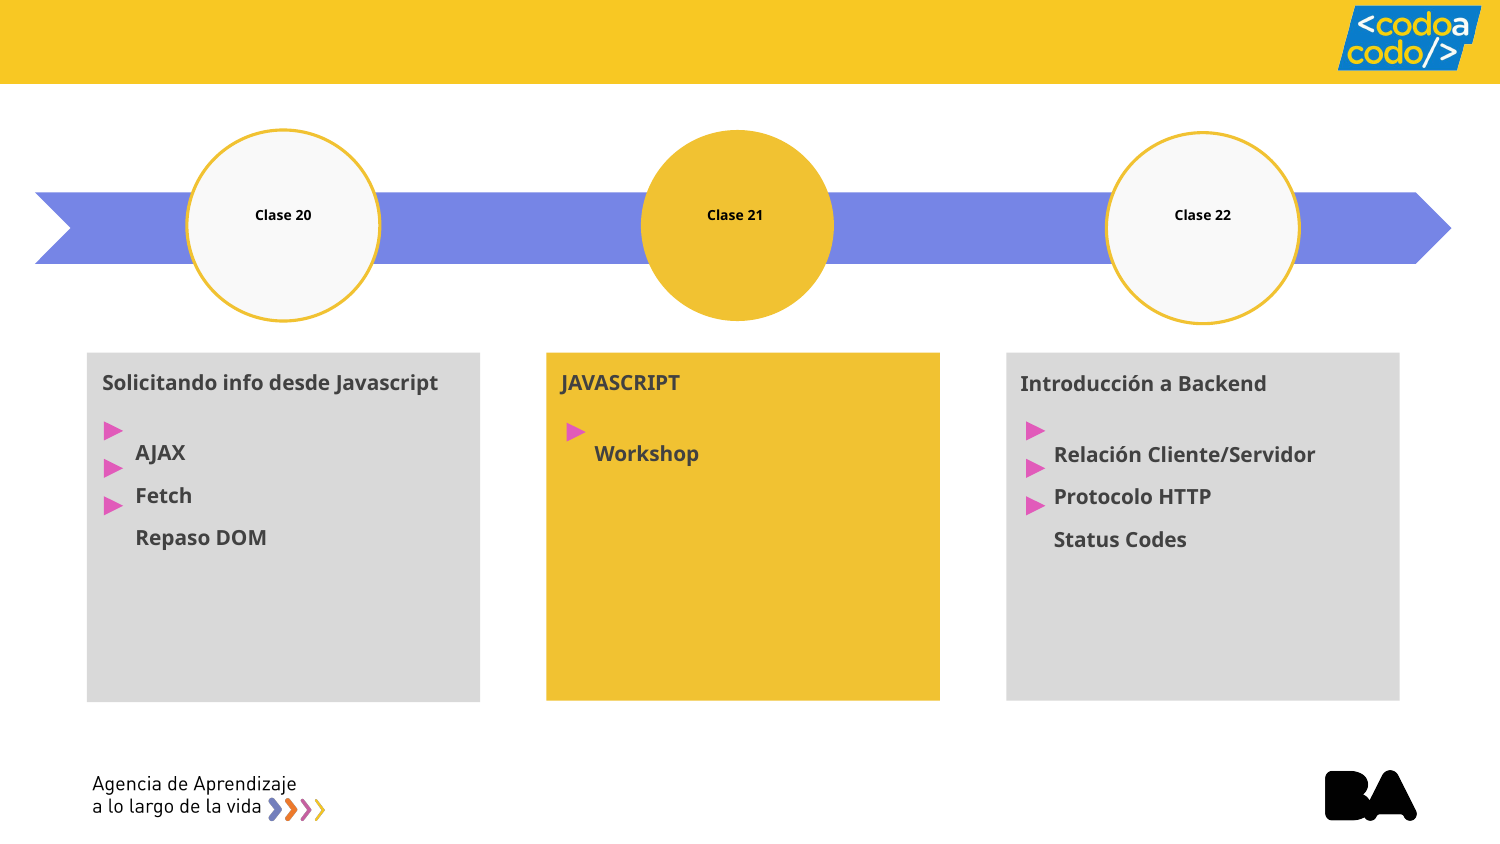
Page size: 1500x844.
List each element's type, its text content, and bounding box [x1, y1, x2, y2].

title JAVASCRIPT Workshop [546, 353, 940, 702]
text_box [1026, 458, 1046, 478]
title Clase 21 [646, 190, 826, 240]
text_box [1026, 496, 1046, 516]
title Solicitando info desde Javascript AJAX Fetch Repaso DOM [87, 352, 481, 700]
text_box [103, 496, 124, 516]
text_box [566, 422, 586, 442]
text_box [1026, 421, 1046, 441]
picture [70, 756, 344, 835]
title Clase 22 [1128, 190, 1278, 240]
picture [1337, 5, 1482, 71]
title Clase 20 [208, 190, 359, 240]
title Introducción a Backend Relación Cliente/Servidor Protocolo HTTP Status Codes [1005, 354, 1399, 701]
text_box [103, 421, 124, 441]
text_box [103, 458, 124, 478]
picture [1325, 770, 1417, 821]
